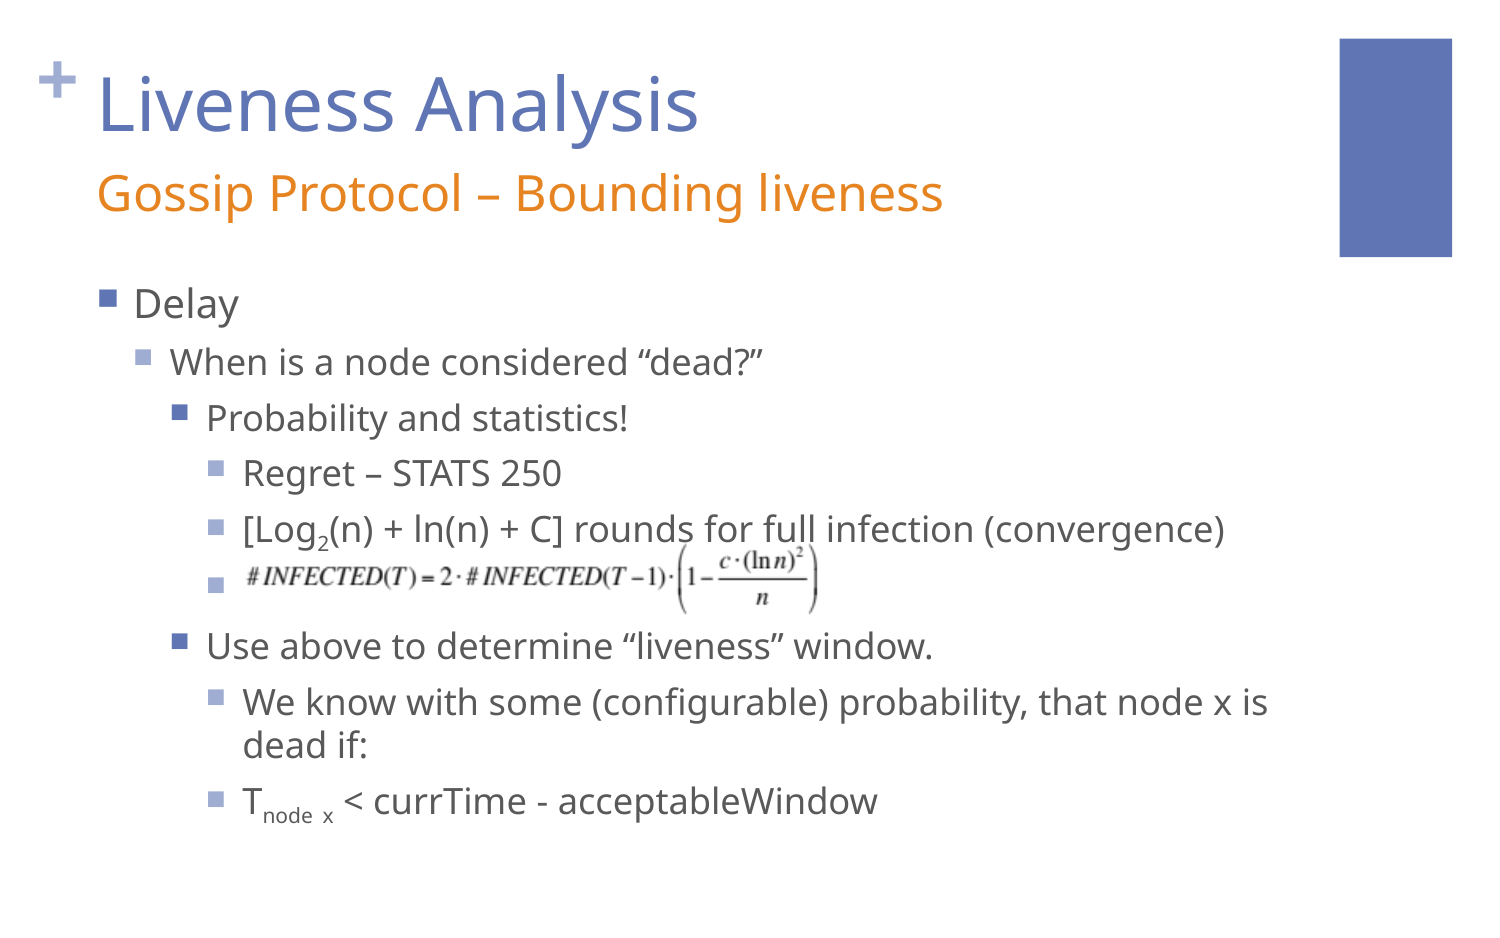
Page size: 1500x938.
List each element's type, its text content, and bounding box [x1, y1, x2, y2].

list Delay When is a node considered “dead?” Probability and statistics! Regret – STATS 250 [Log2(n) + ln(n) + C] rounds for full infection (convergence) Use above to determine “liveness” window. We know with some (configurable) probability, that node x is dead if: Tnode x < currTime - acceptableWindow [81, 270, 1322, 838]
list Gossip Protocol – Bounding liveness [81, 154, 1322, 261]
title Liveness Analysis [81, 18, 1322, 154]
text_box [242, 539, 819, 618]
